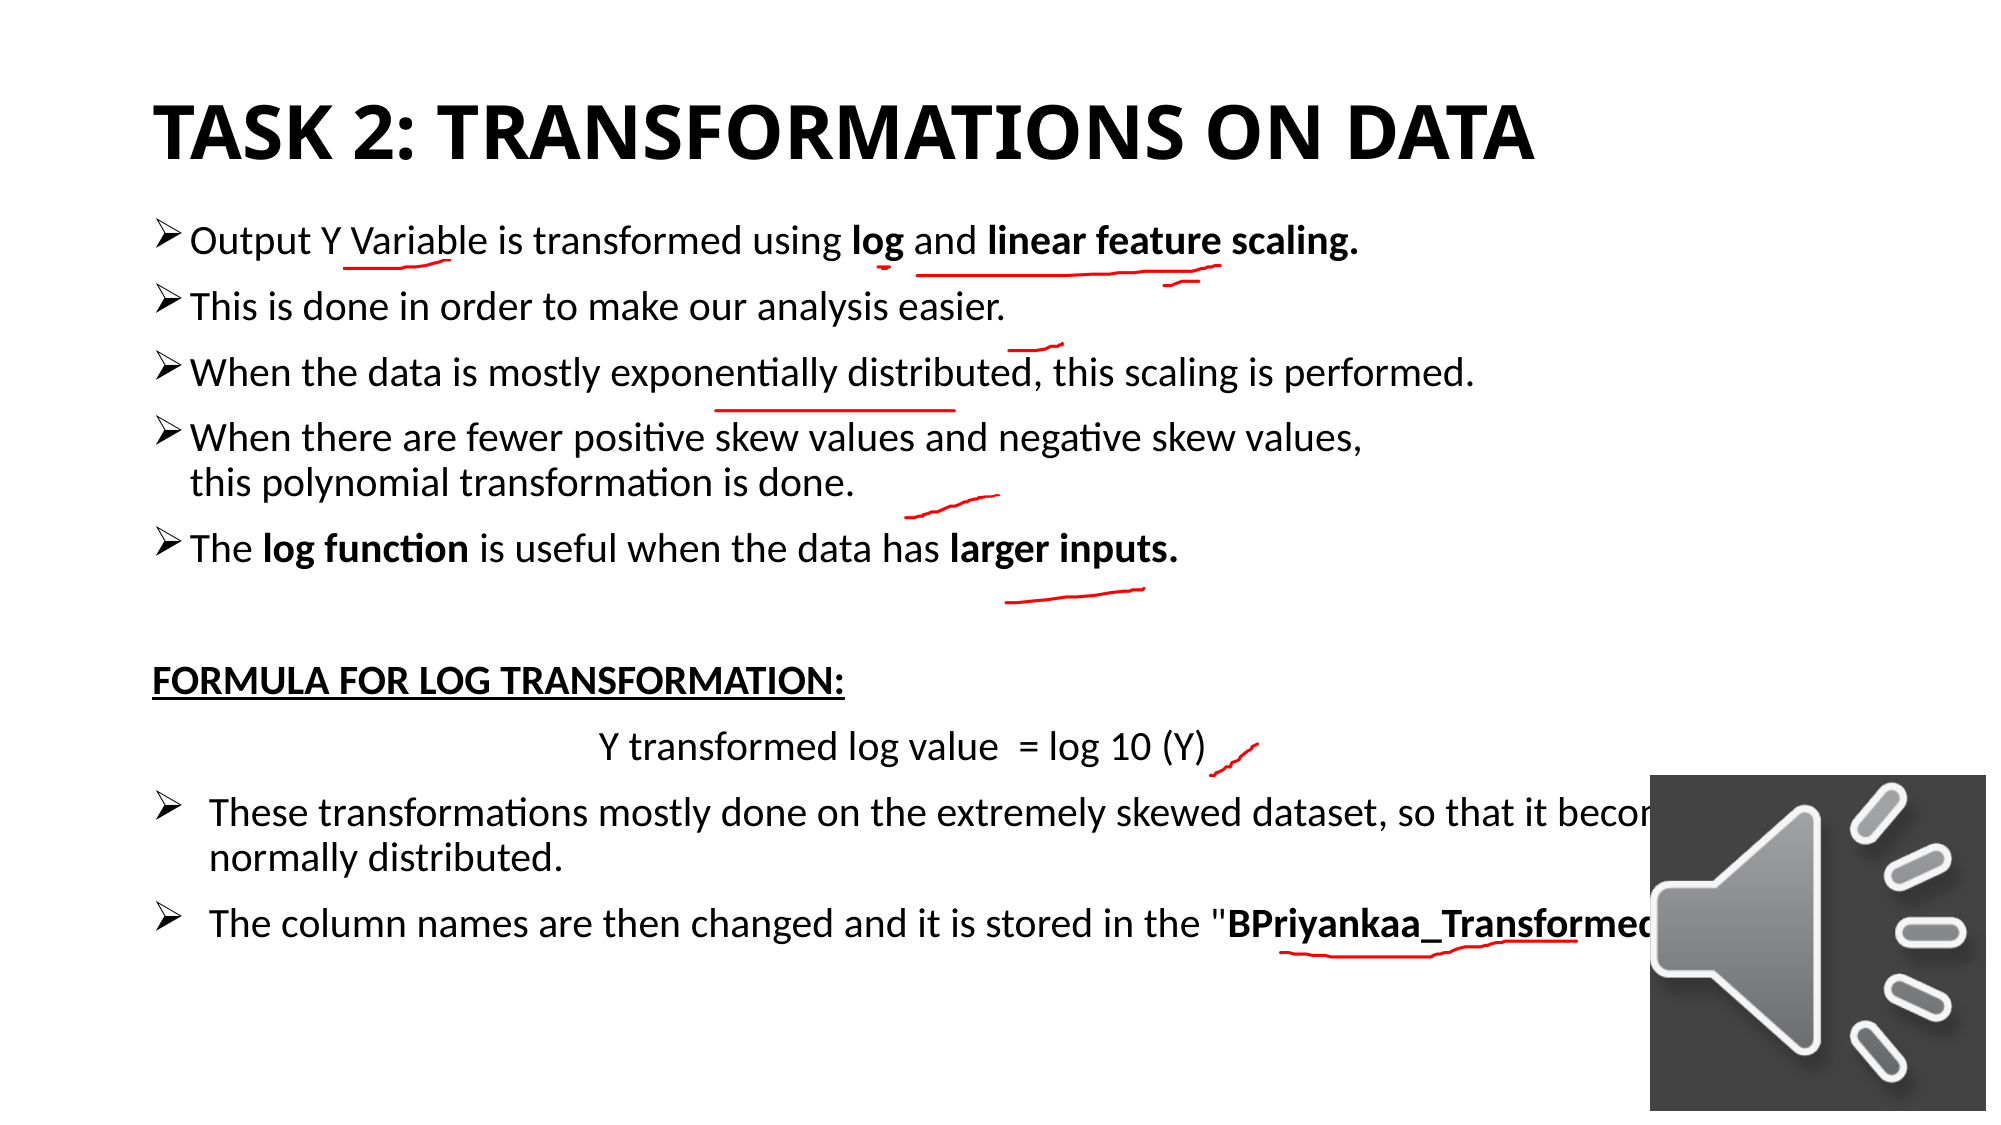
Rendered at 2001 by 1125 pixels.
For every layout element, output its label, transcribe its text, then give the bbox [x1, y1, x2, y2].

title TASK 2: TRANSFORMATIONS ON DATA [137, 59, 1863, 210]
picture [1648, 773, 1987, 1112]
picture [343, 259, 1588, 968]
list Output Y Variable is transformed using log and linear feature scaling. This is done in order to make our analysis easier. When the data is mostly exponentially distributed, this scaling is performed. When there are fewer positive skew values and negative skew values, this polynomial transformation is done. The log function is useful when the data has larger inputs. FORMULA FOR LOG TRANSFORMATION: Y transformed log value = log 10 (Y) These transformations mostly done on the extremely skewed dataset, so that it becomes normally distributed. The column names are then changed and it is stored in the "BPriyankaa_Transformed.txt" file [137, 210, 1863, 1014]
